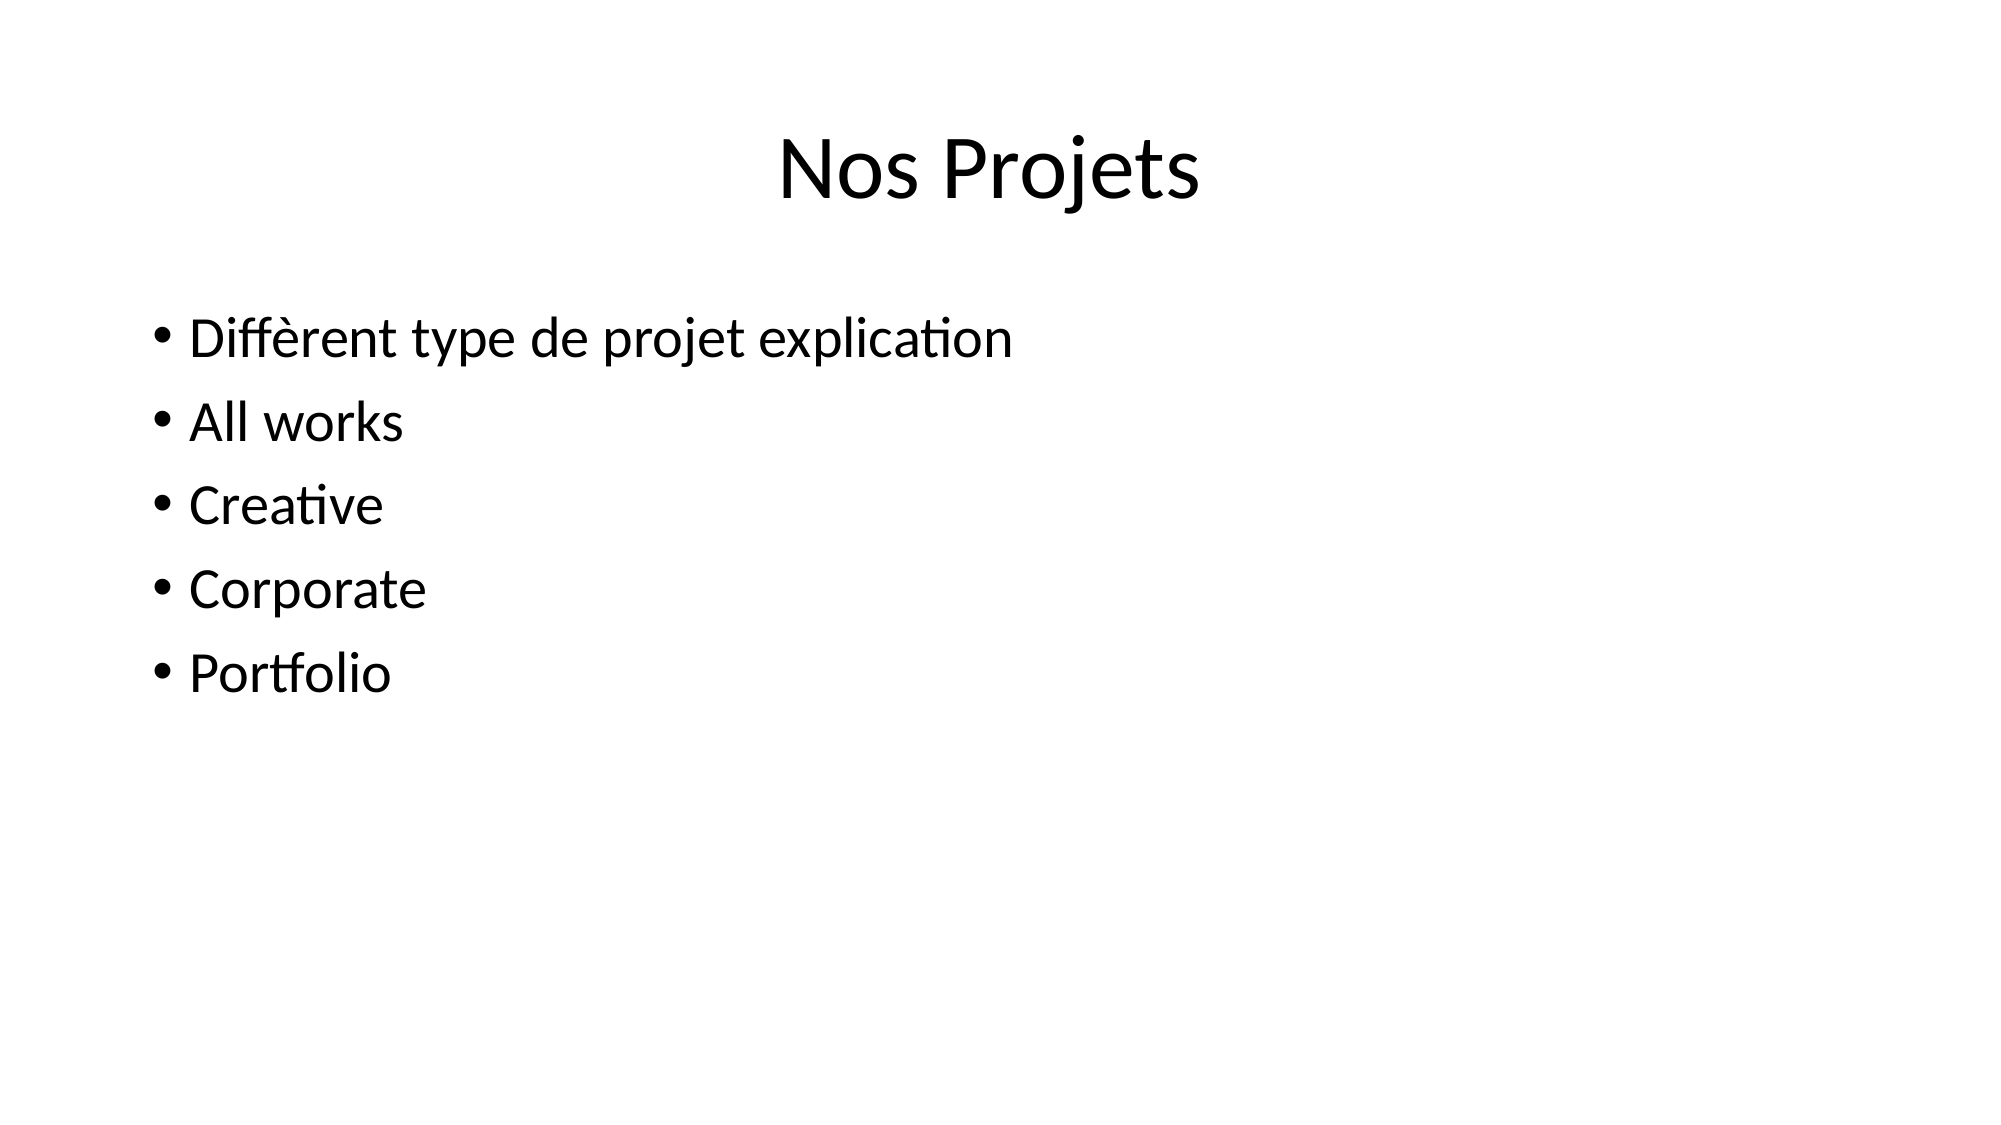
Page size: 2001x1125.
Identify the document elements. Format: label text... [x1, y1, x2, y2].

title Nos Projets [137, 59, 1863, 278]
list Diffèrent type de projet explication All works Creative Corporate Portfolio [137, 299, 1863, 1014]
